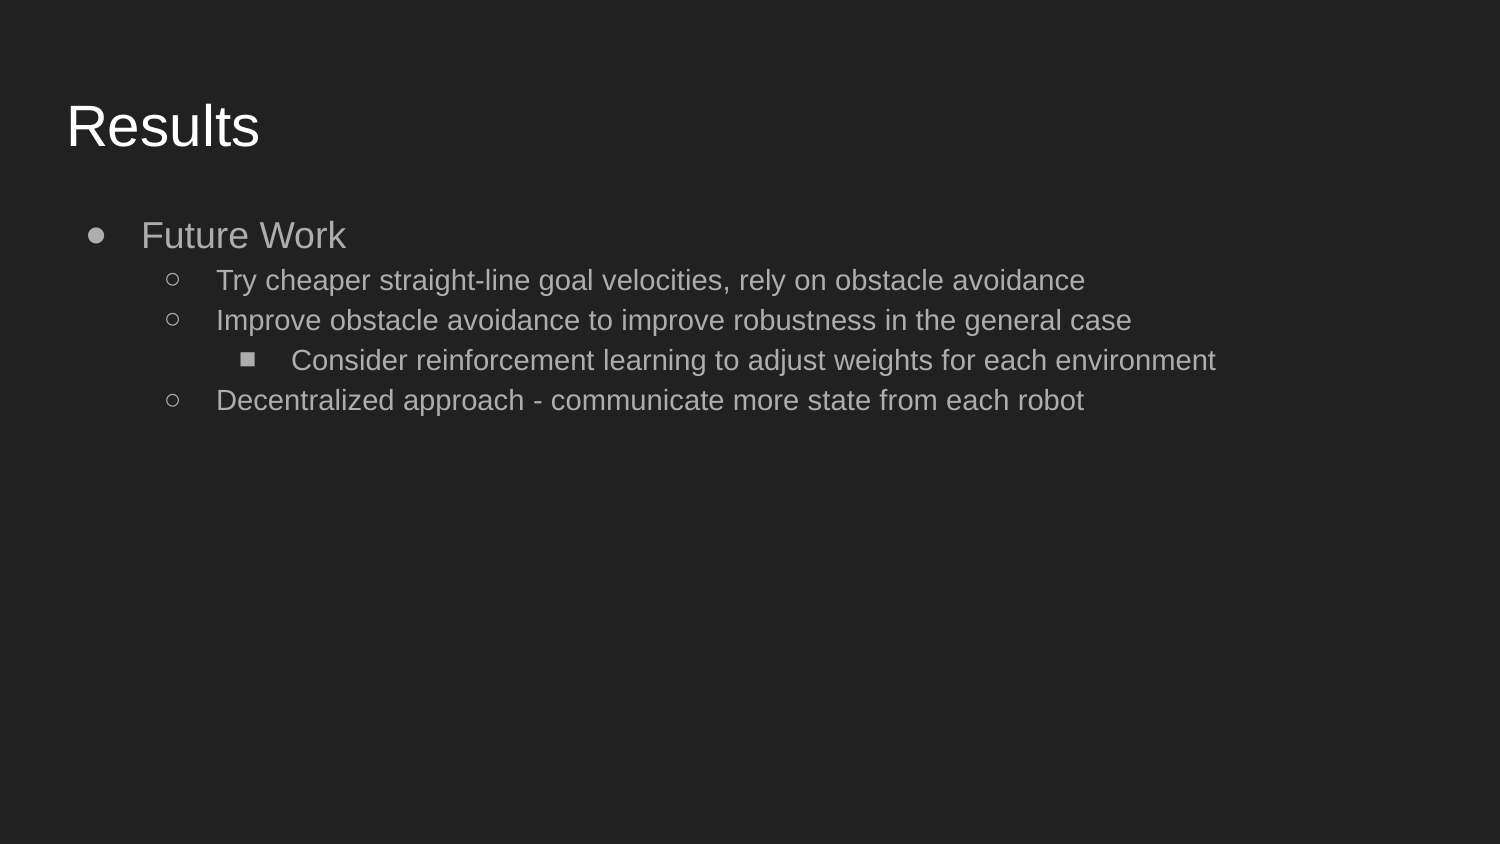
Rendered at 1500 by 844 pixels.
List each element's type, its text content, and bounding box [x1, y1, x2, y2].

title Results [51, 72, 1449, 167]
list Future Work Try cheaper straight-line goal velocities, rely on obstacle avoidance Improve obstacle avoidance to improve robustness in the general case Consider reinforcement learning to adjust weights for each environment Decentralized approach - communicate more state from each robot [51, 189, 1449, 750]
